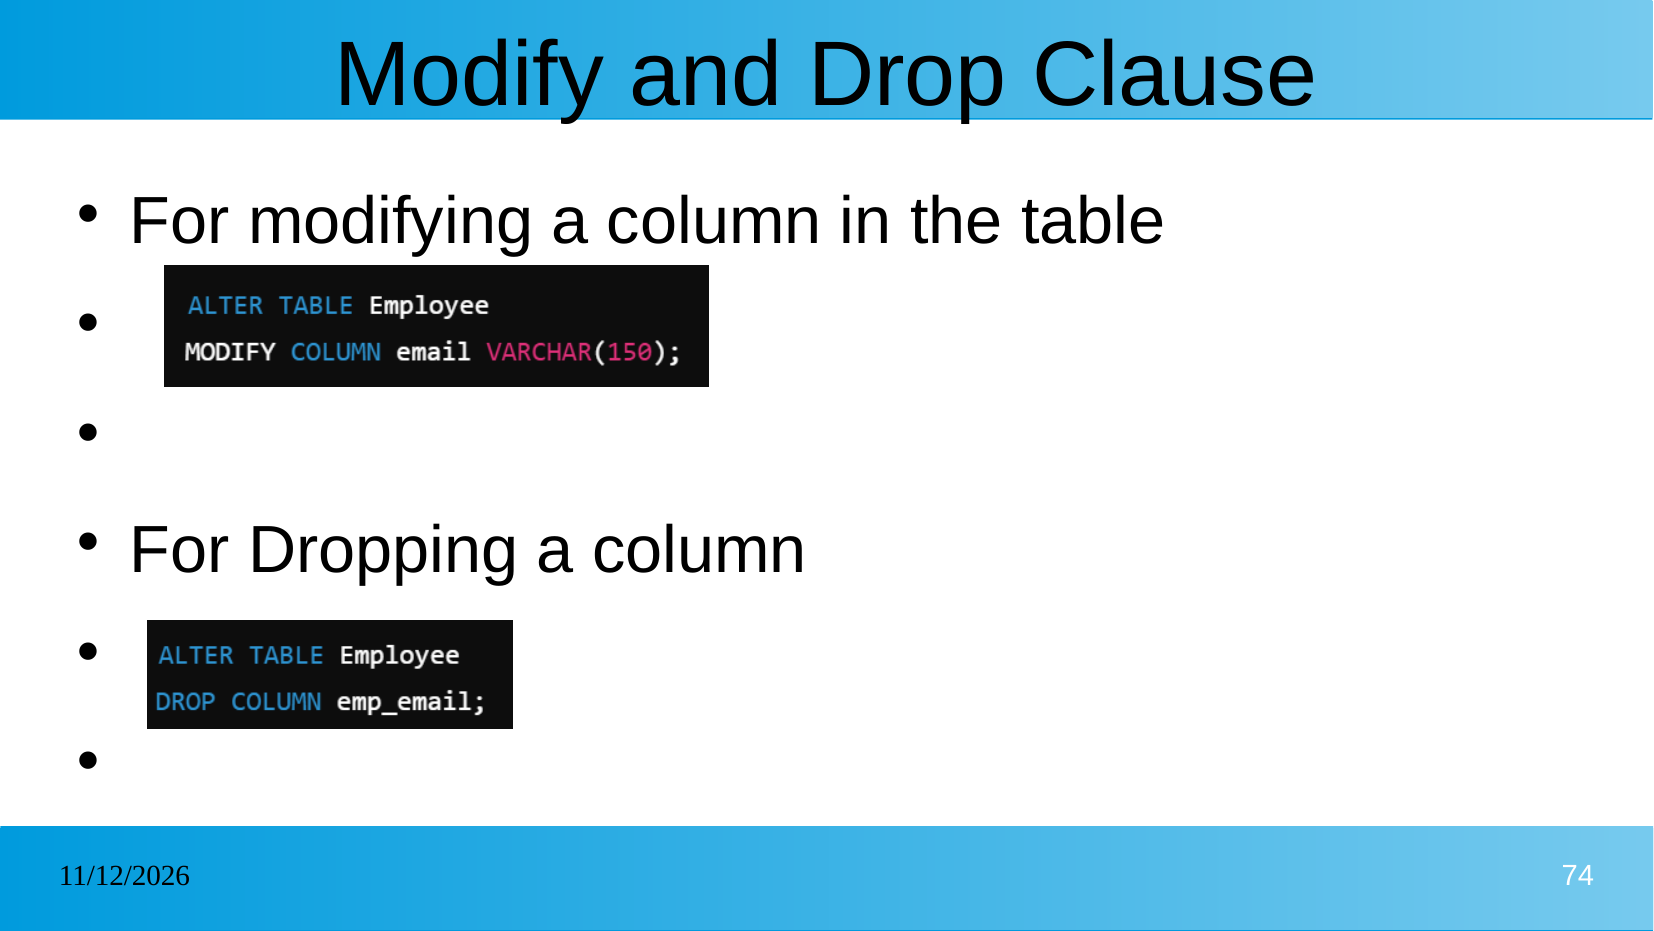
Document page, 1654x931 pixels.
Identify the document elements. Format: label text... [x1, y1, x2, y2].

picture [147, 619, 513, 729]
slide_number 74 [1210, 856, 1595, 915]
picture [164, 265, 709, 387]
list For modifying a column in the table For Dropping a column [59, 177, 1595, 768]
title Modify and Drop Clause [59, 29, 1595, 108]
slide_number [59, 856, 443, 915]
